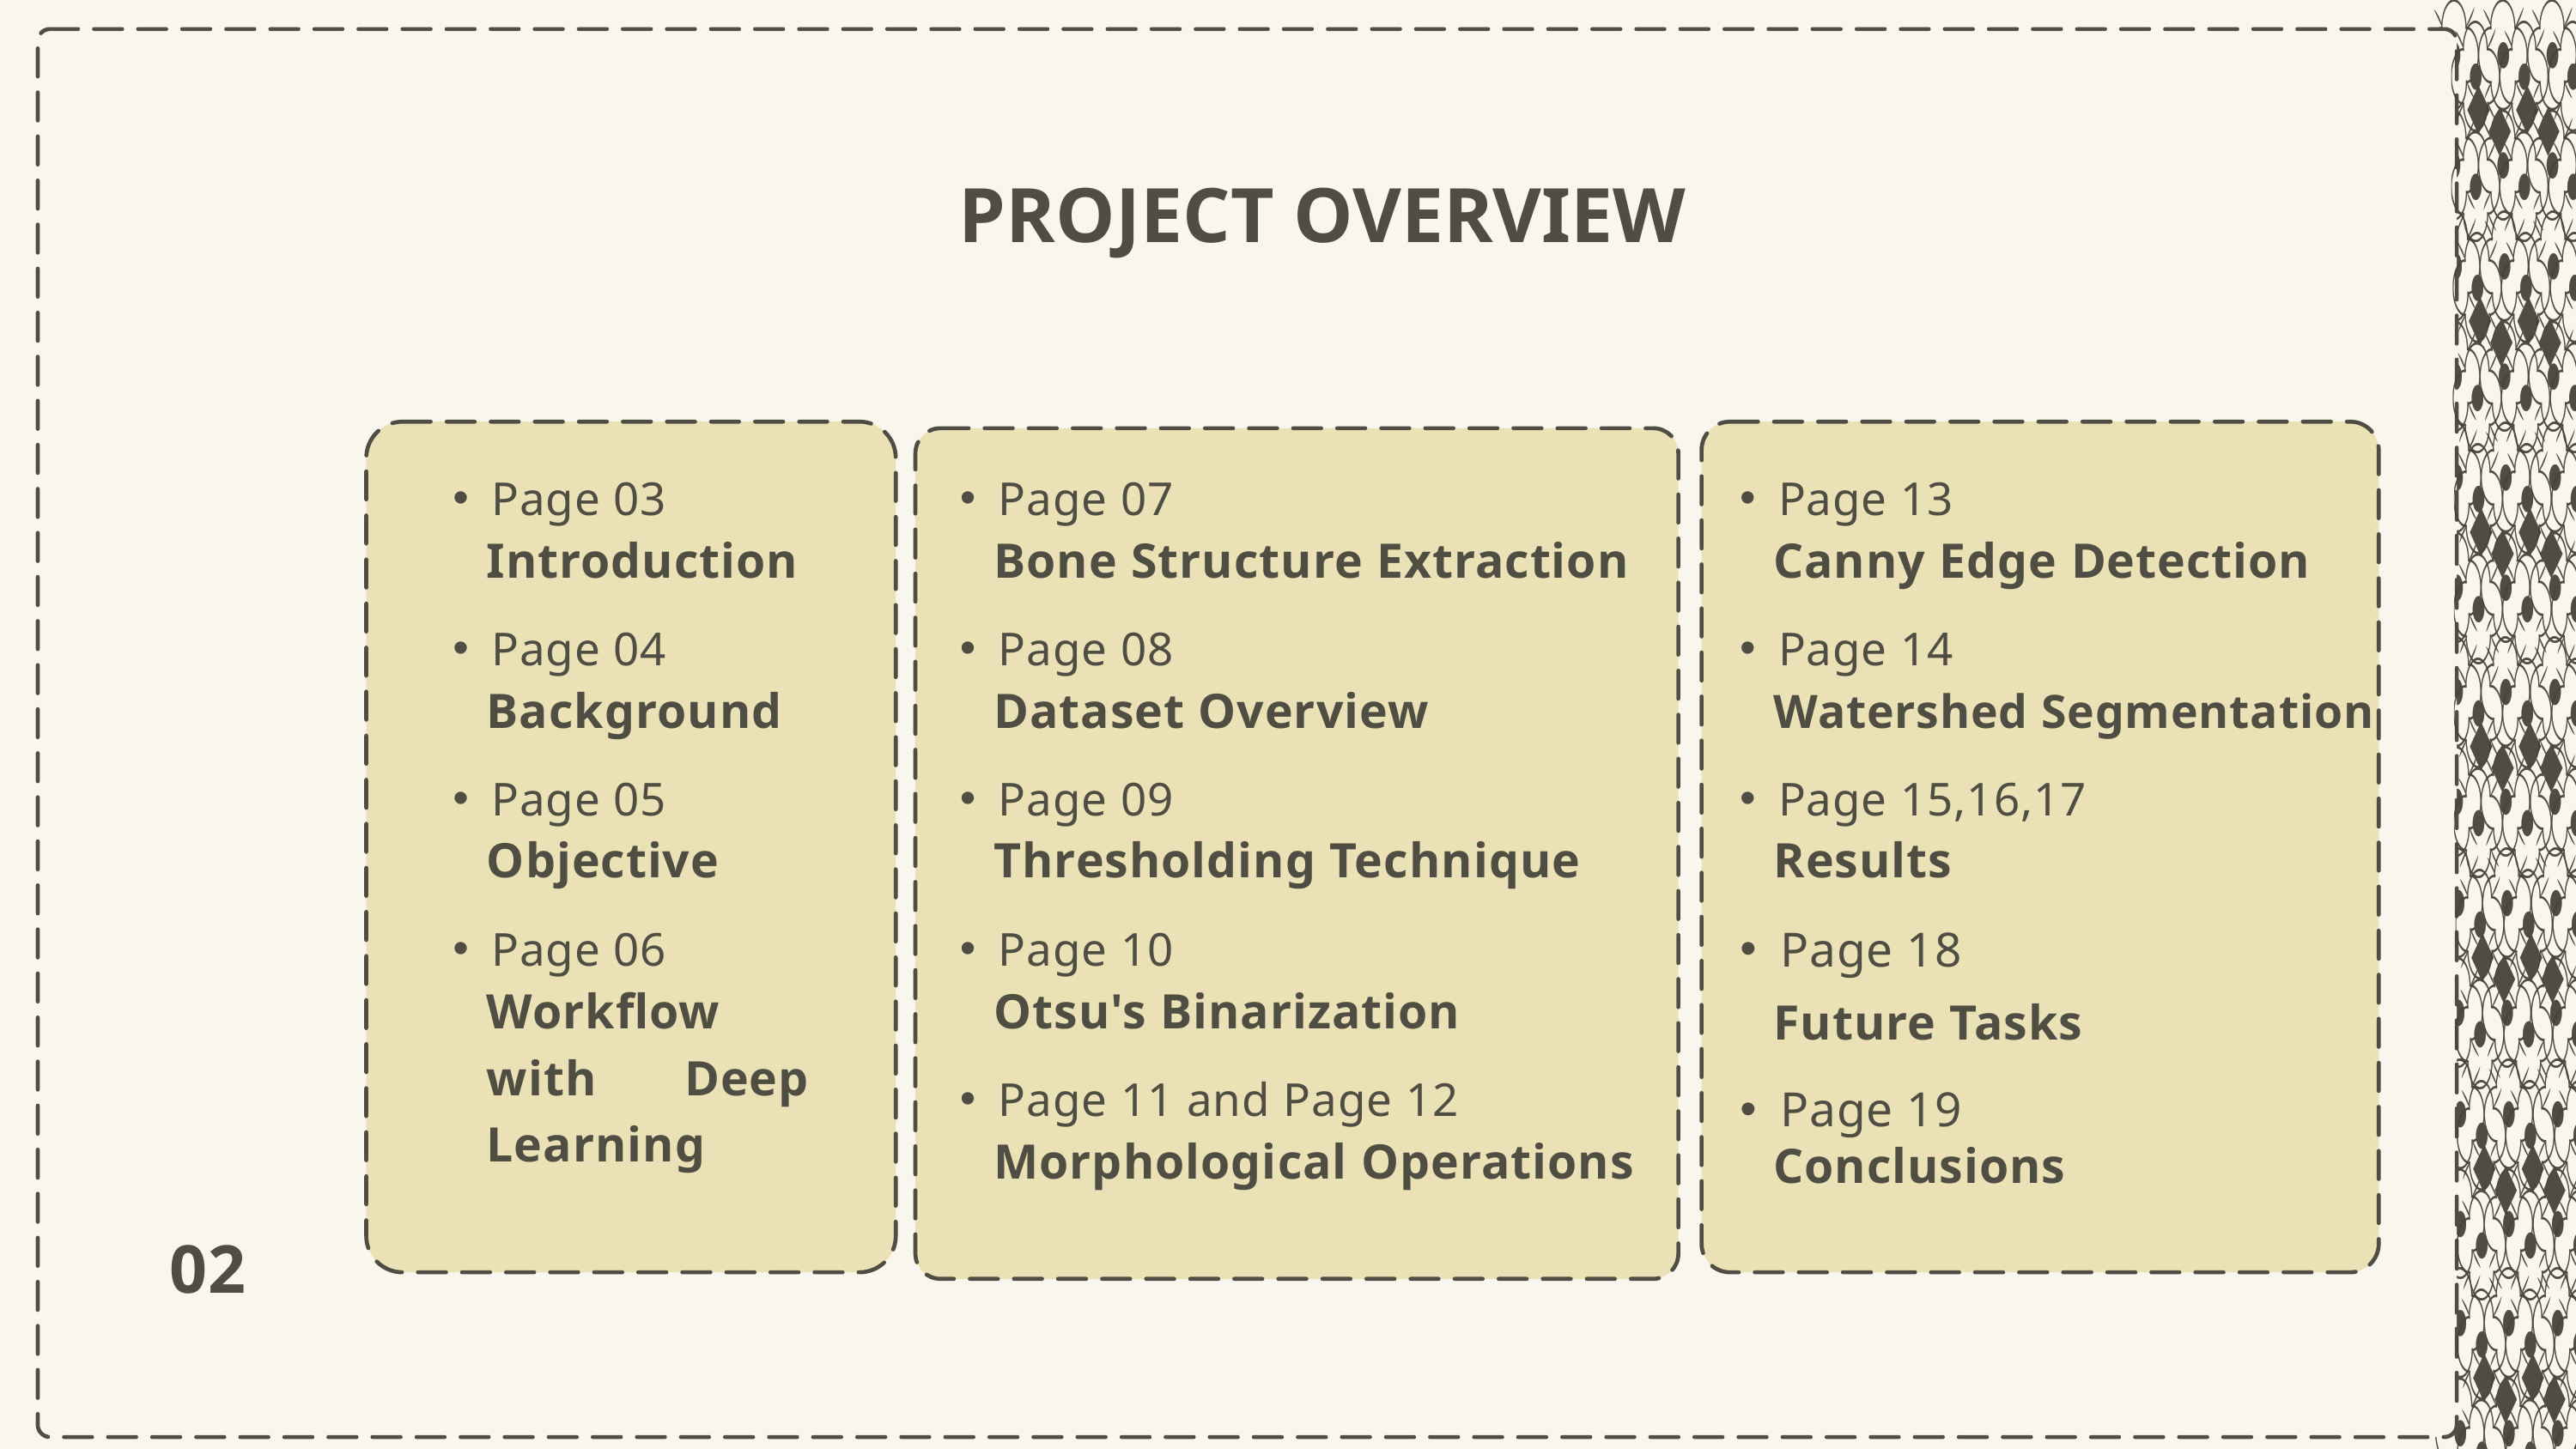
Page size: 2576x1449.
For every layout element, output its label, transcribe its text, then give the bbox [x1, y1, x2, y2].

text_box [914, 427, 1679, 1279]
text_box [37, 28, 2458, 1438]
text_box [2461, 658, 2576, 869]
text_box [2461, 869, 2576, 1080]
text_box [2435, 1443, 2457, 1449]
text_box [2461, 232, 2576, 443]
text_box [2461, 443, 2576, 658]
text_box Future Tasks [2461, 983, 2471, 1050]
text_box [1701, 421, 2379, 1273]
text_box [2461, 1080, 2576, 1288]
text_box [2457, 1288, 2576, 1449]
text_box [366, 421, 896, 1273]
text_box [2451, 21, 2576, 232]
text_box Conclusions [2461, 1125, 2471, 1193]
text_box [2429, 0, 2576, 26]
